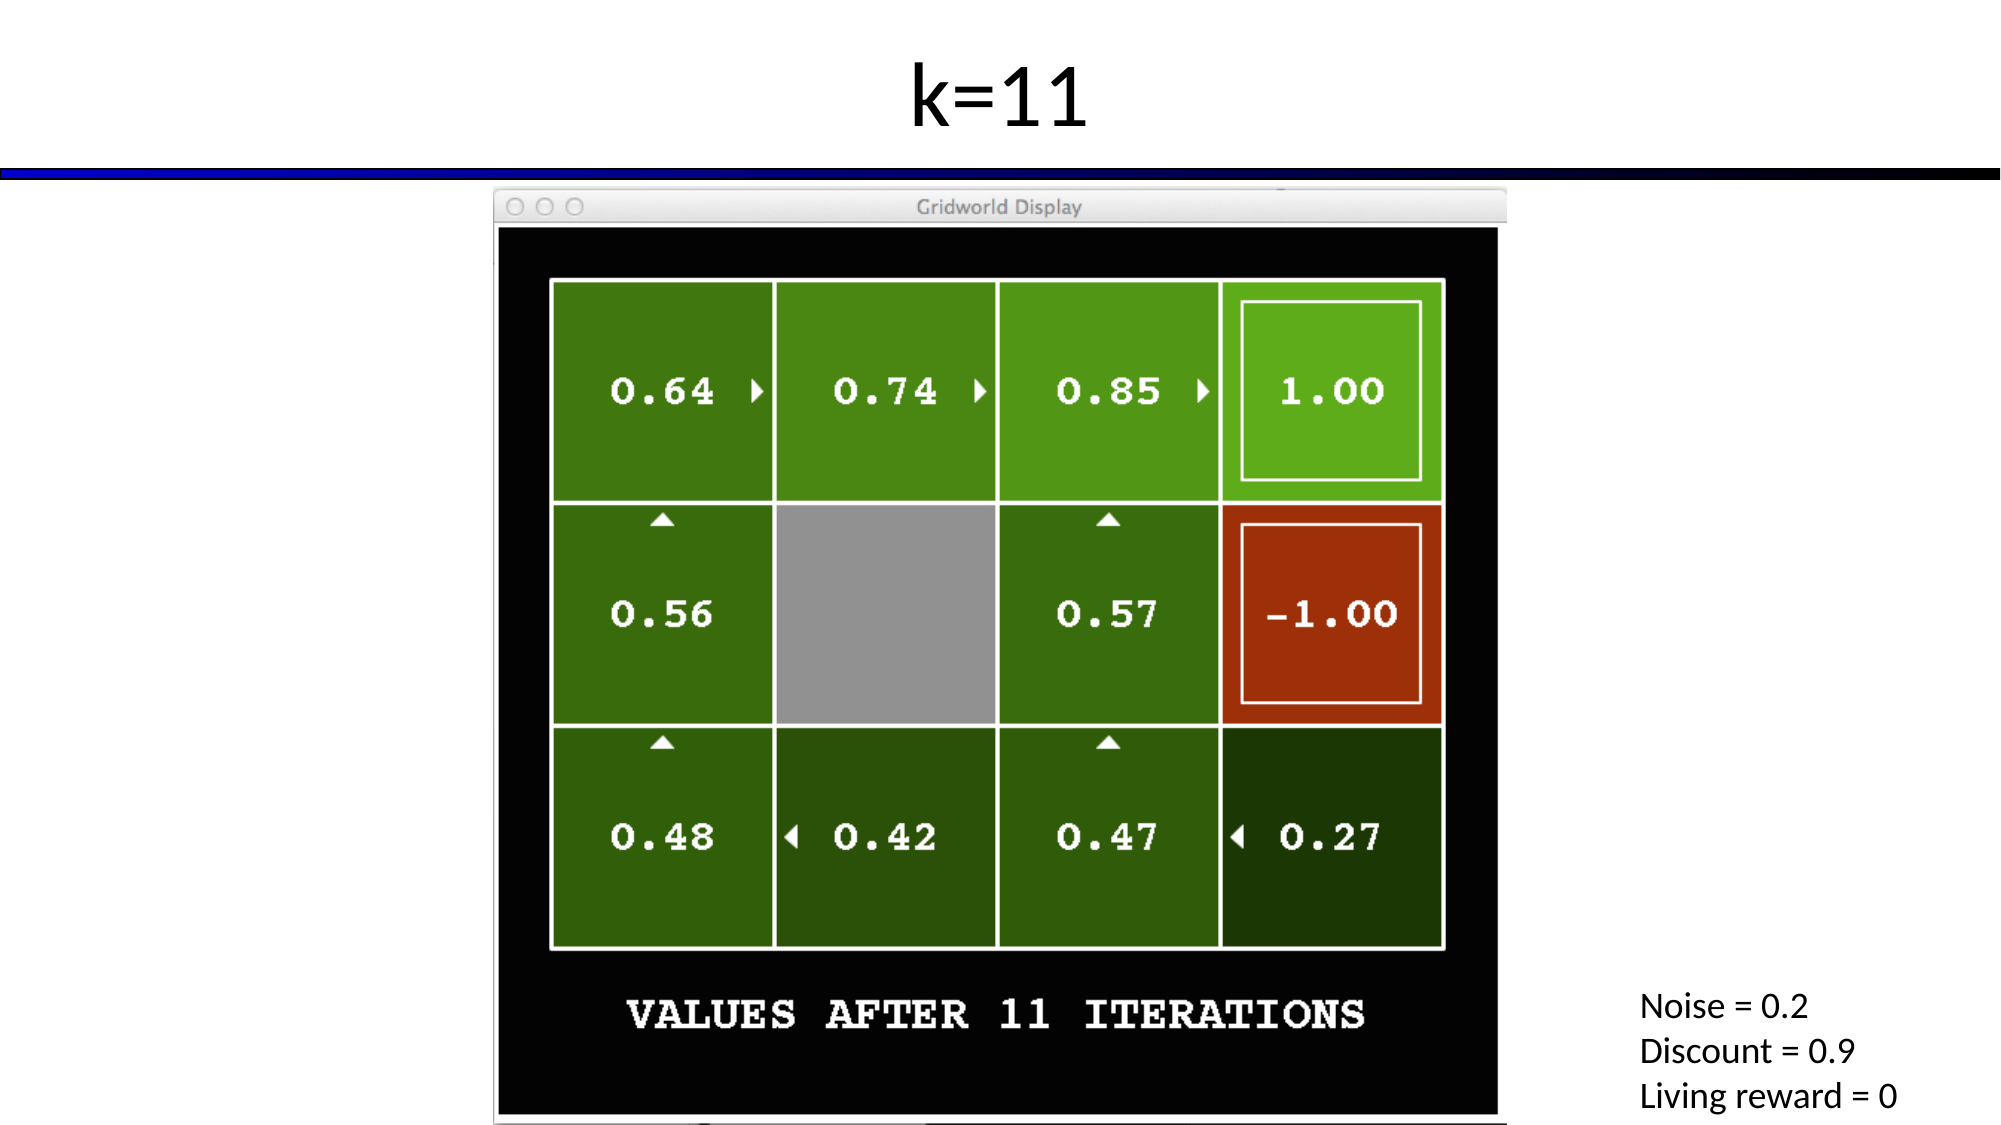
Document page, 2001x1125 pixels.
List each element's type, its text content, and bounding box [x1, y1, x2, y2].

text_box Noise = 0.2 Discount = 0.9 Living reward = 0 [1625, 973, 2000, 1124]
picture [493, 186, 1507, 1125]
text_box k=11 [0, 0, 2000, 184]
